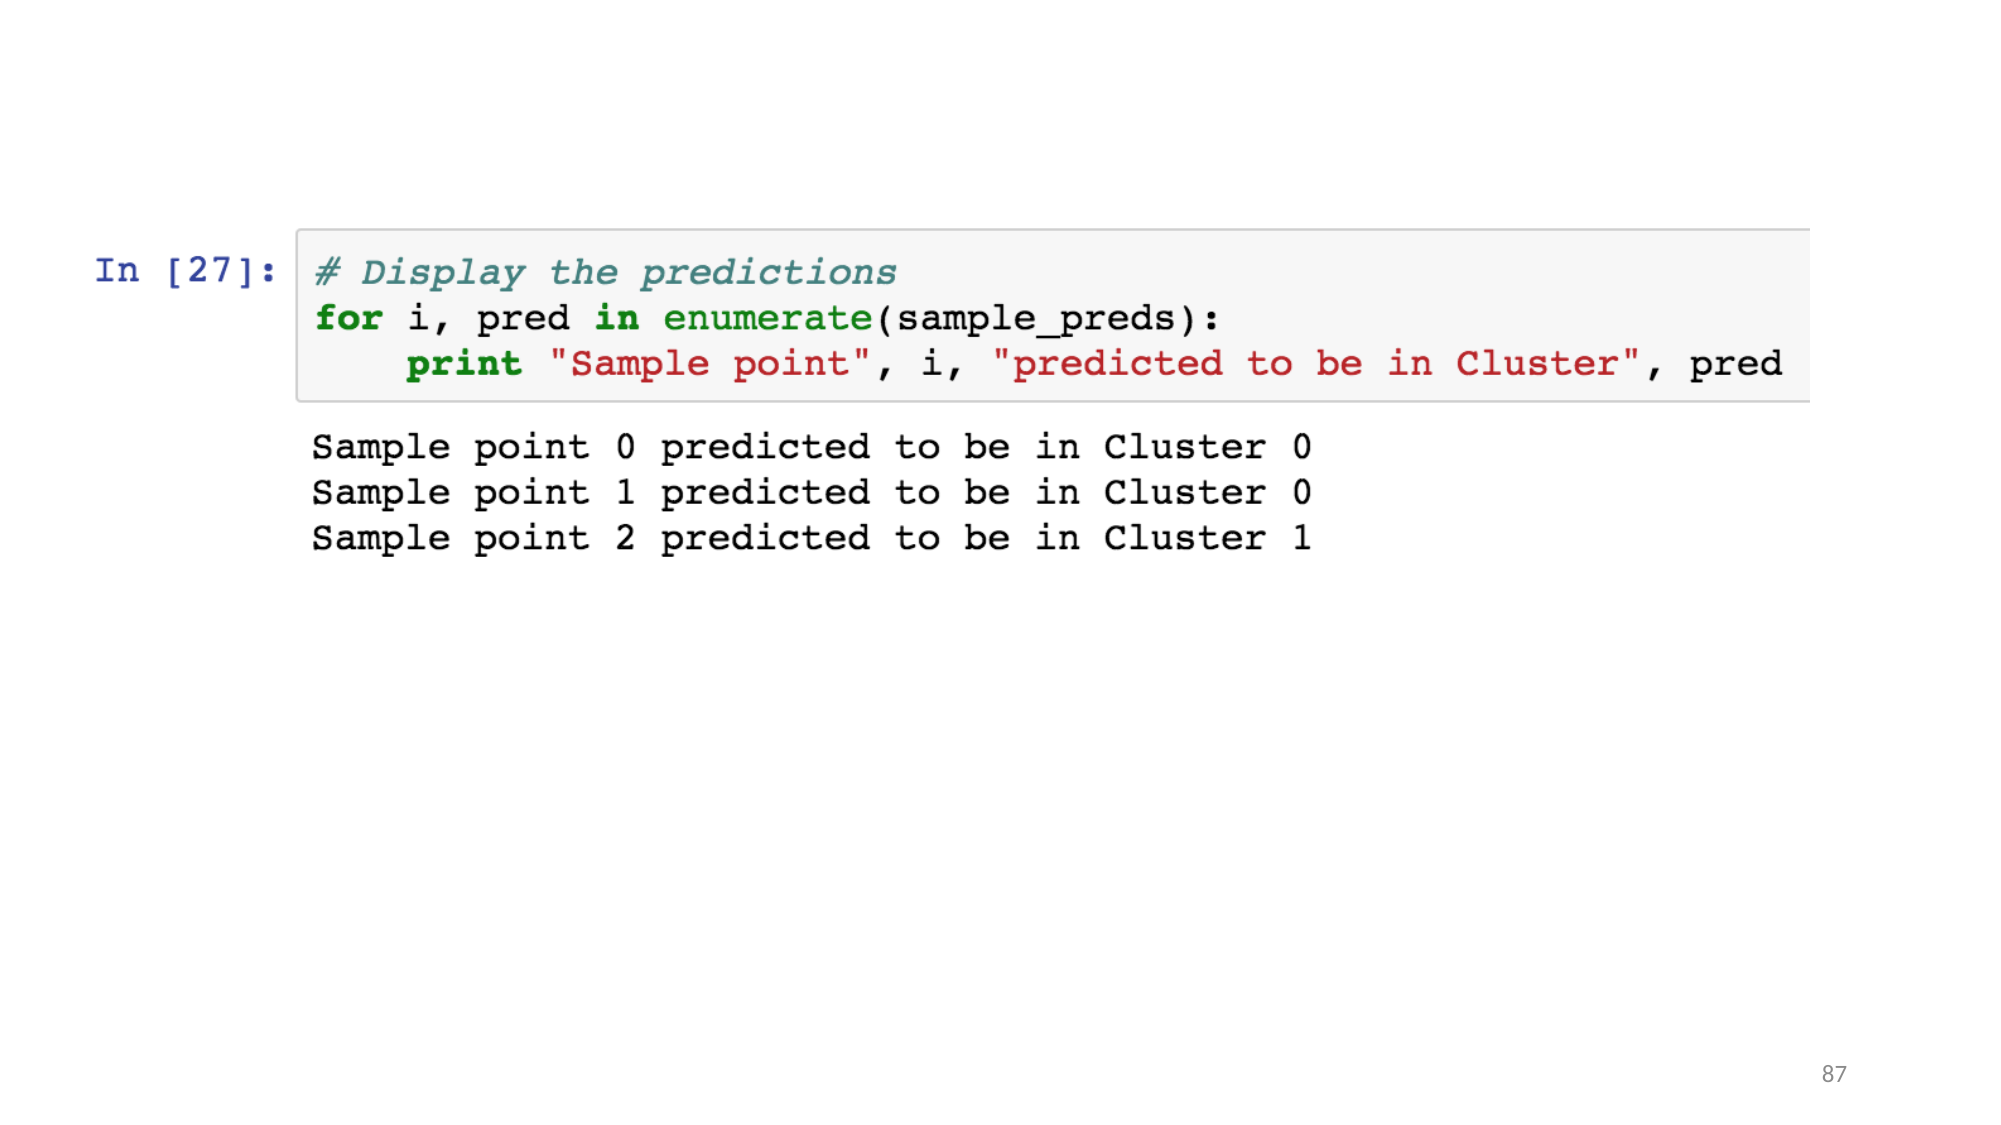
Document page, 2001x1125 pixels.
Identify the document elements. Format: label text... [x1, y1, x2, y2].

slide_number 87 [1412, 1042, 1863, 1103]
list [76, 193, 1810, 605]
